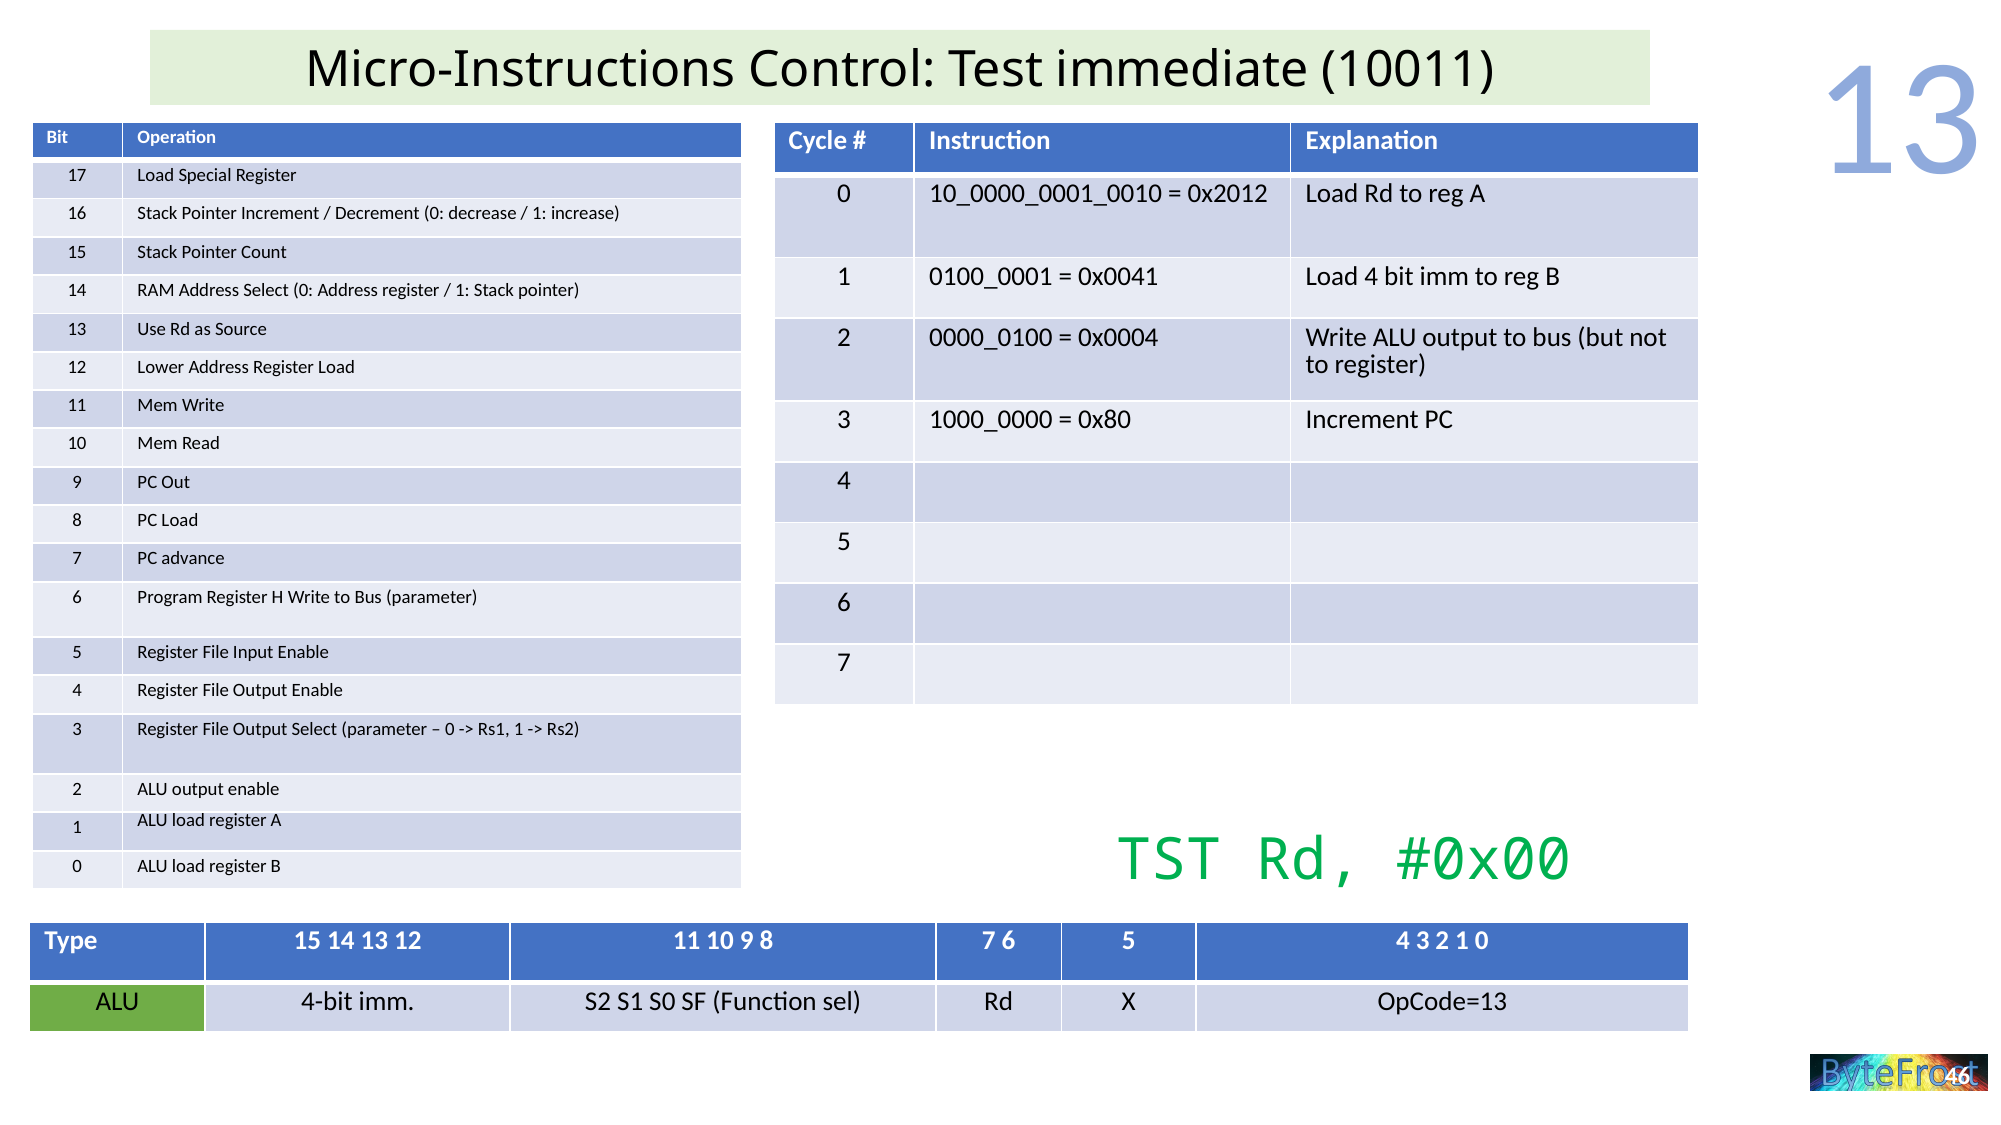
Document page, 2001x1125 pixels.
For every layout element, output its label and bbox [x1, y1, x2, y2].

table_cell [33, 506, 122, 542]
table_cell [33, 813, 122, 850]
table_cell [33, 676, 122, 713]
table_header [206, 923, 509, 980]
table_cell [33, 583, 122, 636]
table_cell [123, 676, 741, 713]
table_header [1291, 123, 1698, 172]
table_cell [915, 584, 1290, 643]
title [150, 29, 1650, 105]
table_cell [775, 584, 913, 643]
table_cell [1291, 402, 1698, 461]
table_cell [33, 391, 122, 427]
table_cell [915, 402, 1290, 461]
table_cell [123, 506, 741, 542]
table_cell [775, 645, 913, 704]
table_cell [511, 985, 935, 1031]
table_cell [775, 402, 913, 461]
table_cell [206, 985, 509, 1031]
table_cell [1197, 985, 1688, 1031]
table_cell [123, 429, 741, 466]
table_cell [1291, 645, 1698, 704]
table_cell [123, 583, 741, 636]
table_cell [775, 463, 913, 522]
table_cell [33, 238, 122, 274]
table_cell [33, 163, 122, 198]
table_cell [33, 314, 122, 351]
table_cell [33, 468, 122, 504]
table_cell [33, 775, 122, 811]
table_cell [123, 391, 741, 427]
table_cell [775, 319, 913, 400]
table_header [937, 923, 1061, 980]
table_header [1197, 923, 1688, 980]
table_cell [915, 258, 1290, 317]
table_cell [915, 463, 1290, 522]
text_box [1799, 0, 1999, 215]
table_cell [1291, 584, 1698, 643]
table_cell [915, 319, 1290, 400]
table_cell [123, 813, 741, 850]
table_header [1062, 923, 1195, 980]
table_cell [1291, 463, 1698, 522]
table_cell [33, 852, 122, 888]
table_cell [775, 258, 913, 317]
table_cell [123, 715, 741, 773]
table_cell [30, 985, 204, 1031]
table_cell [123, 199, 741, 236]
table_cell [123, 852, 741, 888]
table_cell [33, 199, 122, 236]
text_box [1535, 1044, 1986, 1105]
table_cell [123, 276, 741, 313]
table_cell [775, 523, 913, 582]
table_cell [1291, 319, 1698, 400]
table_header [30, 923, 204, 980]
table_cell [123, 775, 741, 811]
table_cell [1062, 985, 1195, 1031]
text_box [1066, 813, 1587, 899]
table_cell [33, 353, 122, 389]
table_cell [915, 523, 1290, 582]
table_cell [123, 353, 741, 389]
table_cell [33, 276, 122, 313]
table_cell [123, 238, 741, 274]
table_header [915, 123, 1290, 172]
table_header [775, 123, 913, 172]
table_cell [915, 645, 1290, 704]
table_cell [1291, 258, 1698, 317]
table_cell [1291, 523, 1698, 582]
table_cell [1291, 178, 1698, 257]
table_cell [33, 715, 122, 773]
picture [1810, 1054, 1988, 1091]
table_cell [123, 163, 741, 198]
table_cell [33, 544, 122, 581]
table_cell [915, 178, 1290, 257]
table_header [511, 923, 935, 980]
table_cell [937, 985, 1061, 1031]
table_cell [775, 178, 913, 257]
table_header [123, 123, 741, 157]
table_cell [123, 468, 741, 504]
table_header [33, 123, 122, 157]
table_cell [123, 638, 741, 674]
table_cell [33, 638, 122, 674]
table_cell [33, 429, 122, 466]
table_cell [123, 314, 741, 351]
table_cell [123, 544, 741, 581]
